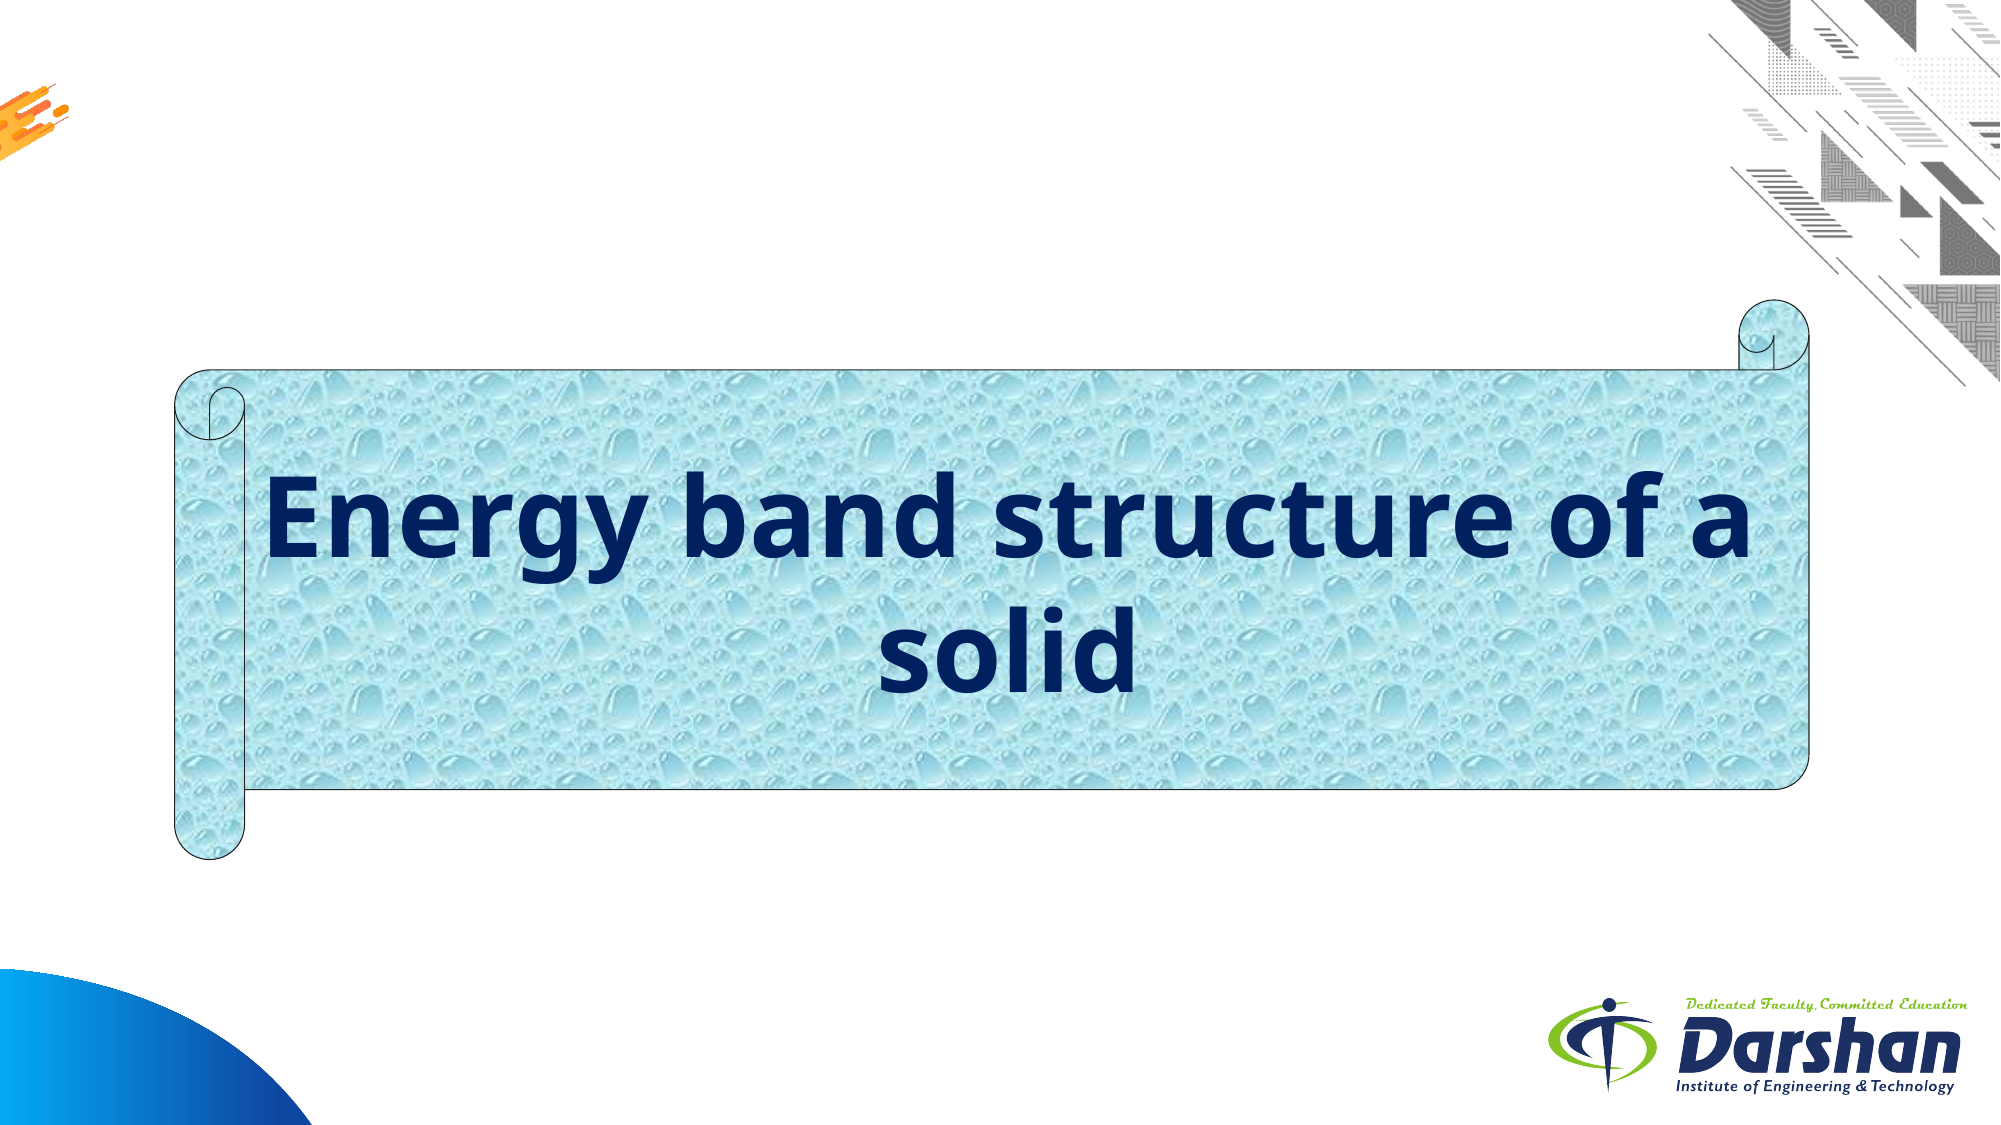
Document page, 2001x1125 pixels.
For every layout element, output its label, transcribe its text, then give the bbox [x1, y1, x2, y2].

picture [1548, 998, 1968, 1095]
picture [0, 65, 90, 193]
text_box Energy band structure of a solid [174, 299, 1810, 861]
